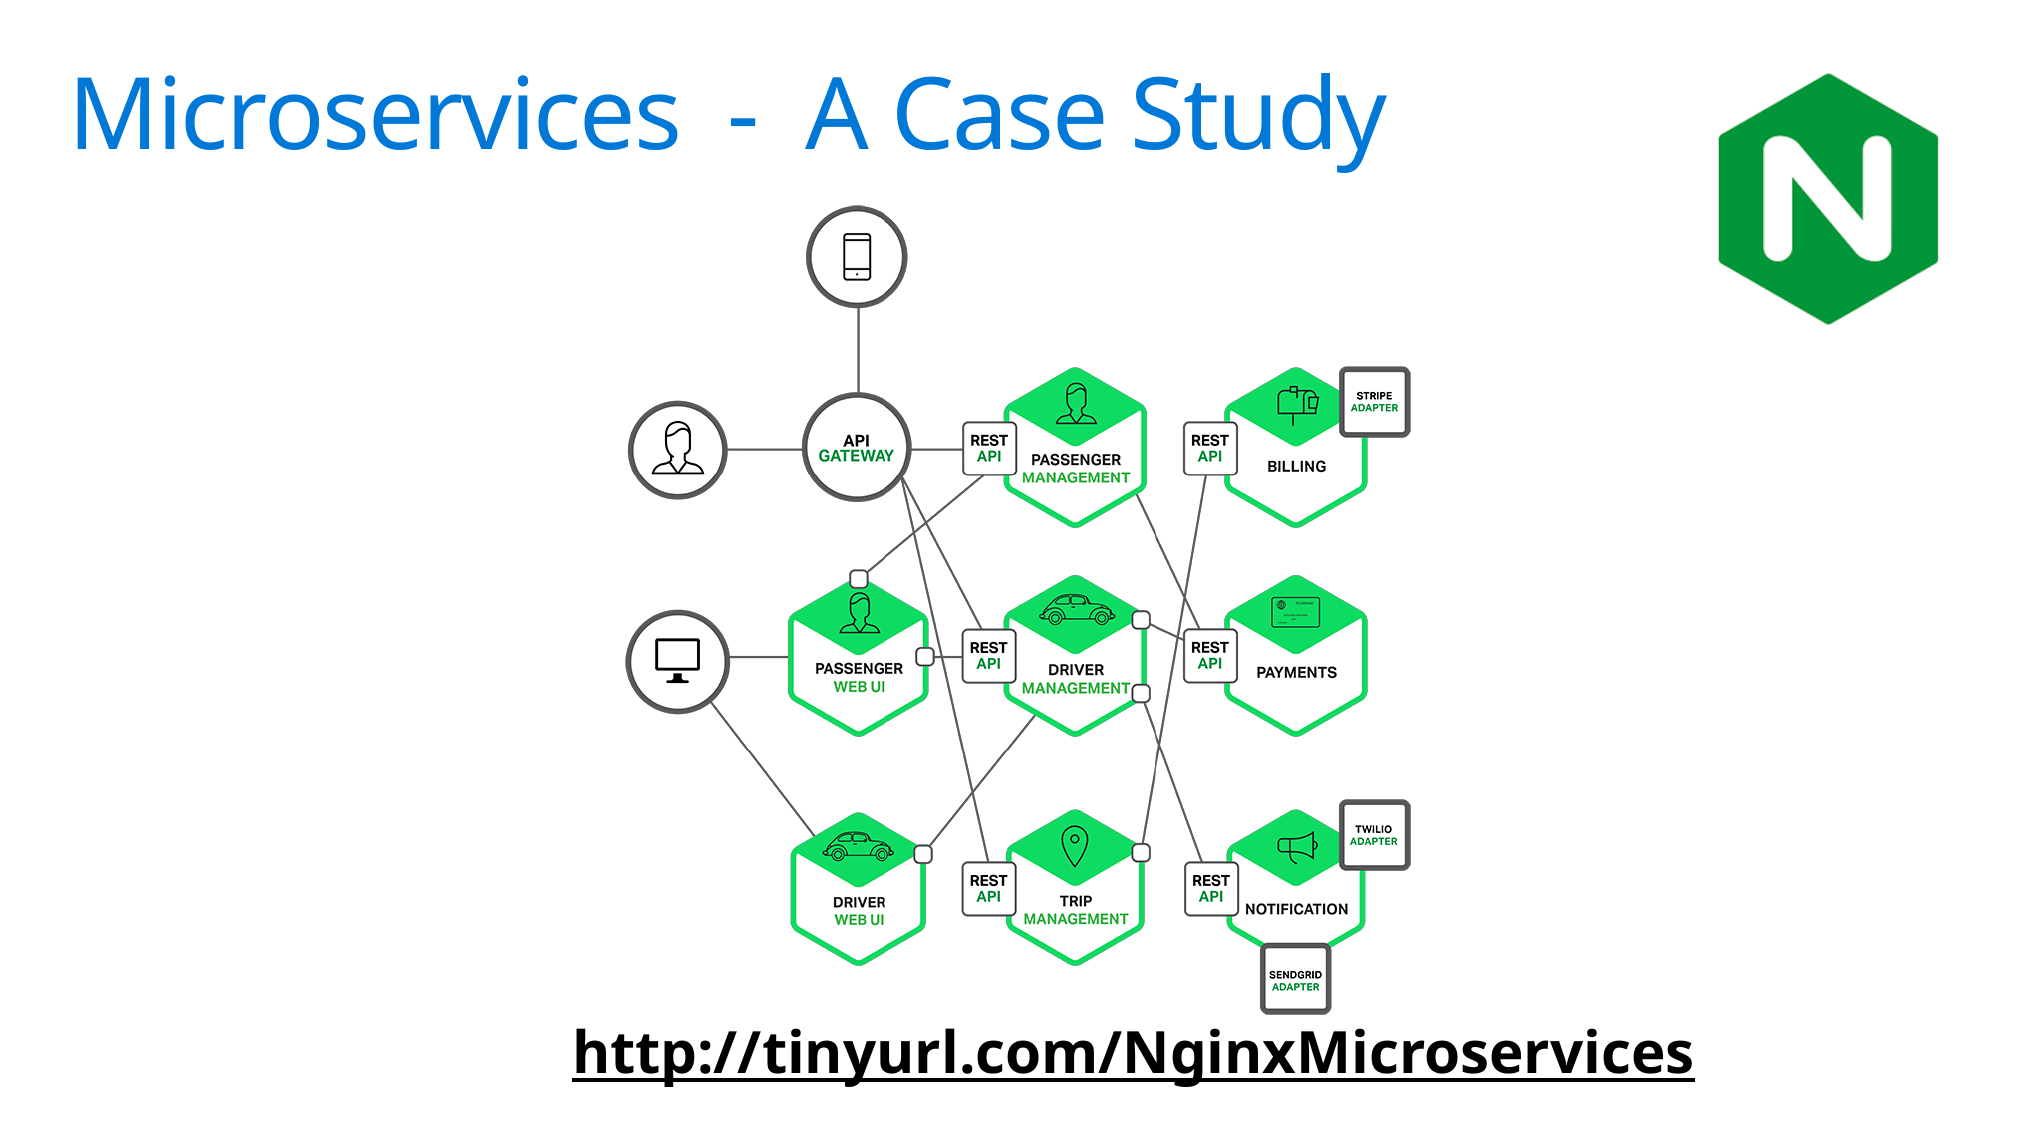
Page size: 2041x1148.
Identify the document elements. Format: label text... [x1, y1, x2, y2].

list http://tinyurl.com/NginxMicroservices [491, 1001, 2041, 1096]
picture [614, 198, 1426, 1028]
picture [1686, 56, 1971, 341]
title Microservices - A Case Study [45, 48, 1996, 199]
